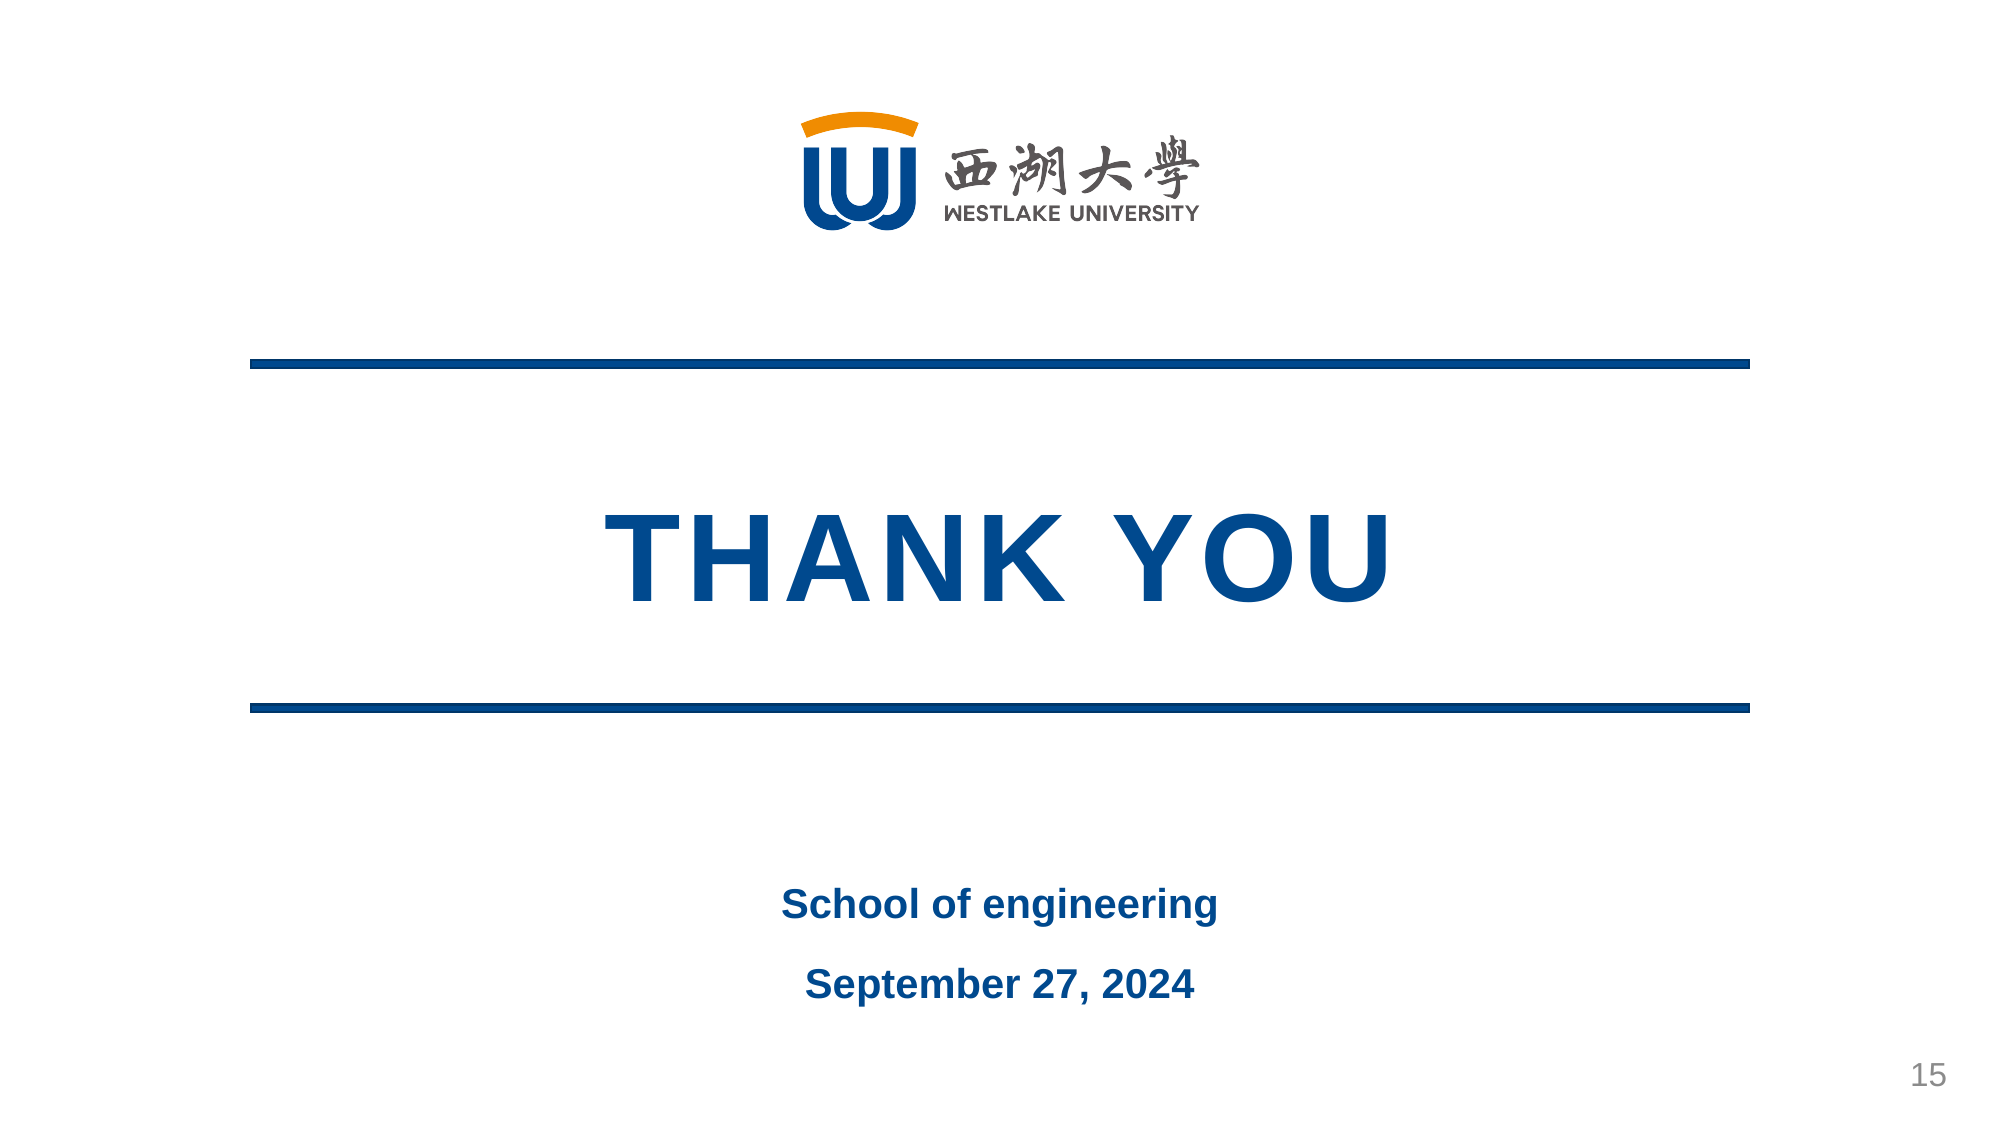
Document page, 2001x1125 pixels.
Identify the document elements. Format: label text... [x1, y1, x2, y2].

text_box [432, 869, 1568, 1015]
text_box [240, 360, 1759, 713]
slide_number 15 [1512, 1043, 1963, 1104]
picture [797, 110, 1203, 232]
